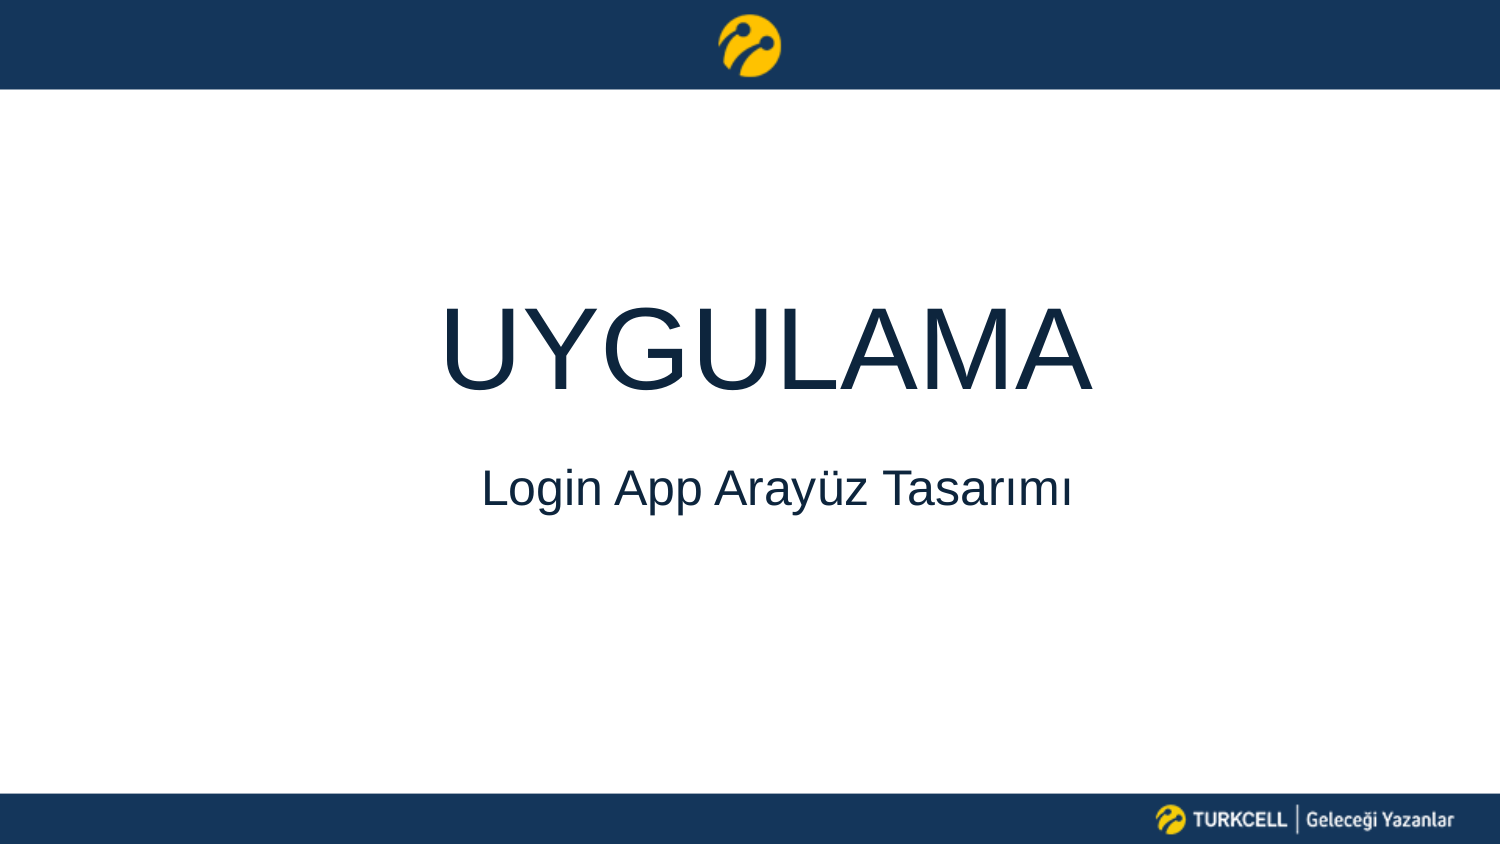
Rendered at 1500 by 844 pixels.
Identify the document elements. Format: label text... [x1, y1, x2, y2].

list UYGULAMA Login App Arayüz Tasarımı [51, 63, 1449, 560]
picture [0, 0, 1500, 844]
